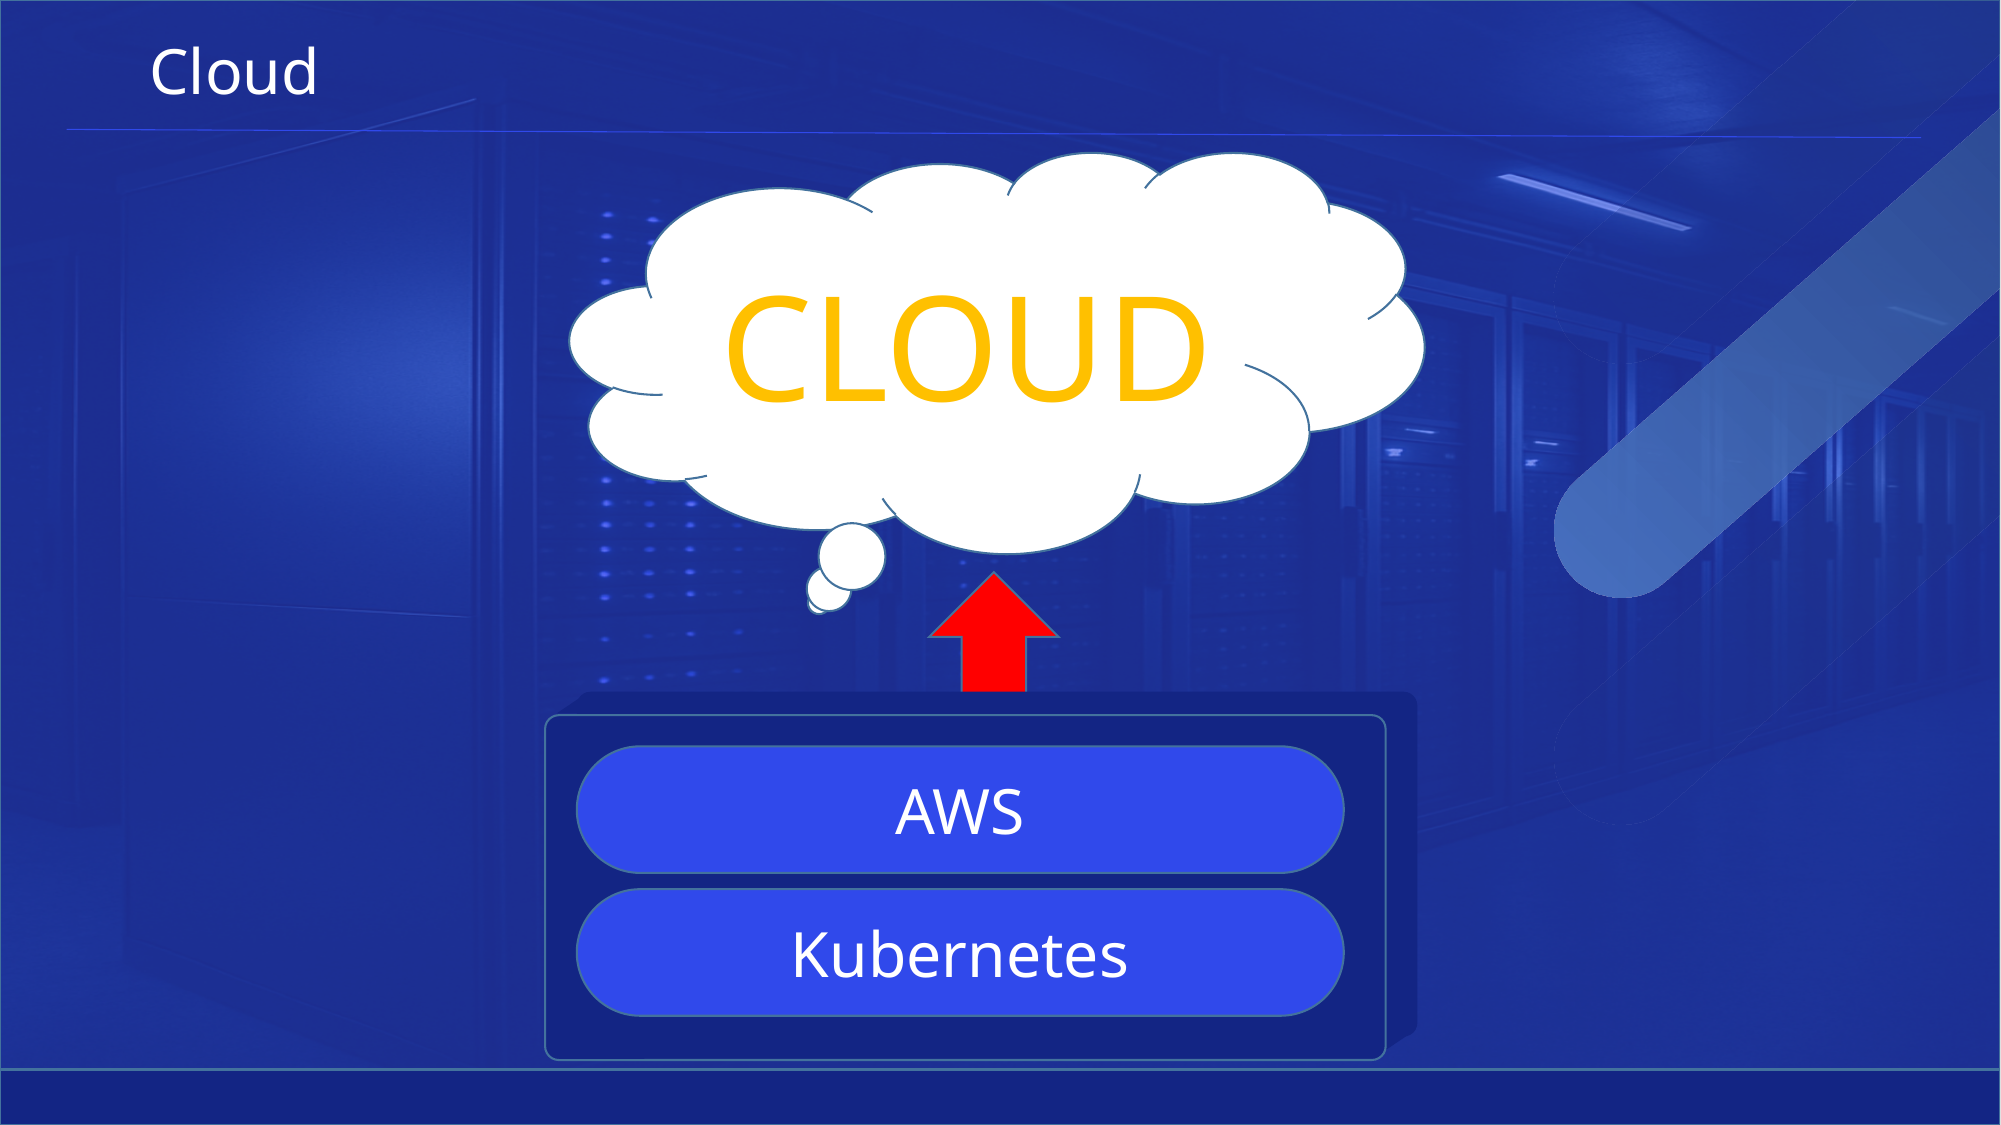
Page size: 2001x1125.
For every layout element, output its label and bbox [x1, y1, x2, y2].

text_box [66, 129, 1922, 138]
text_box [545, 691, 1418, 1061]
text_box [0, 0, 2000, 1070]
text_box [0, 1070, 2000, 1125]
